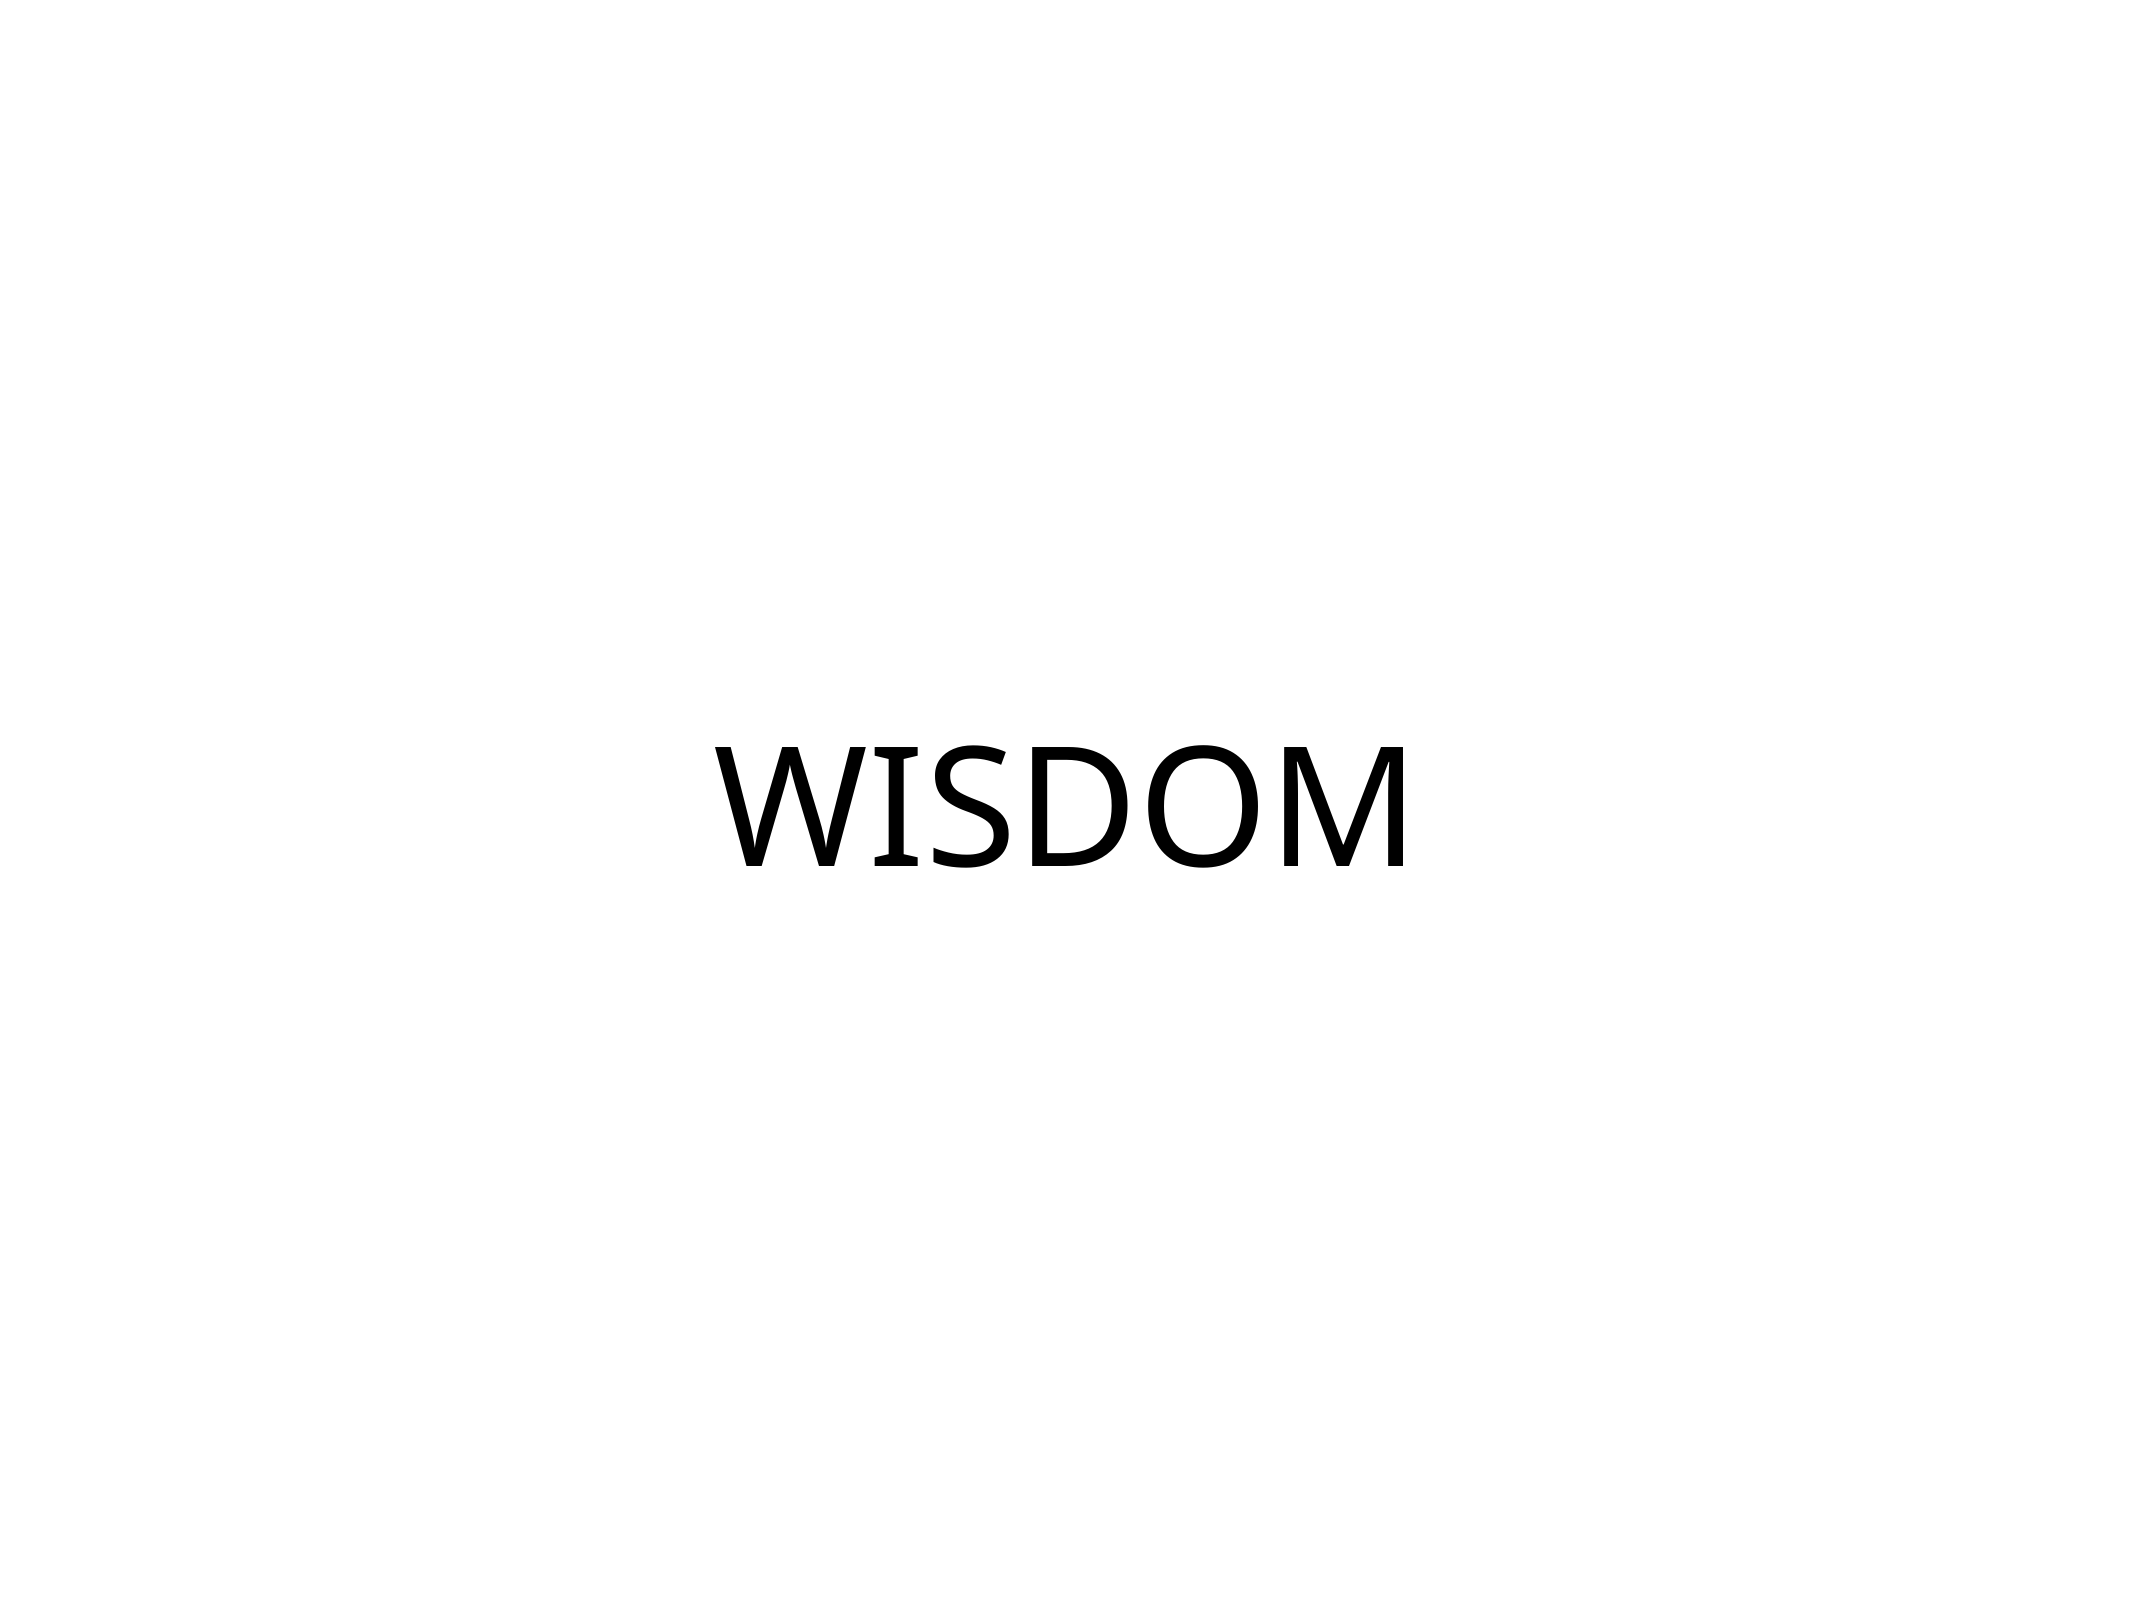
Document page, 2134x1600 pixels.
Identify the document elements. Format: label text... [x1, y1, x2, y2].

title WISDOM [207, 528, 1926, 1072]
